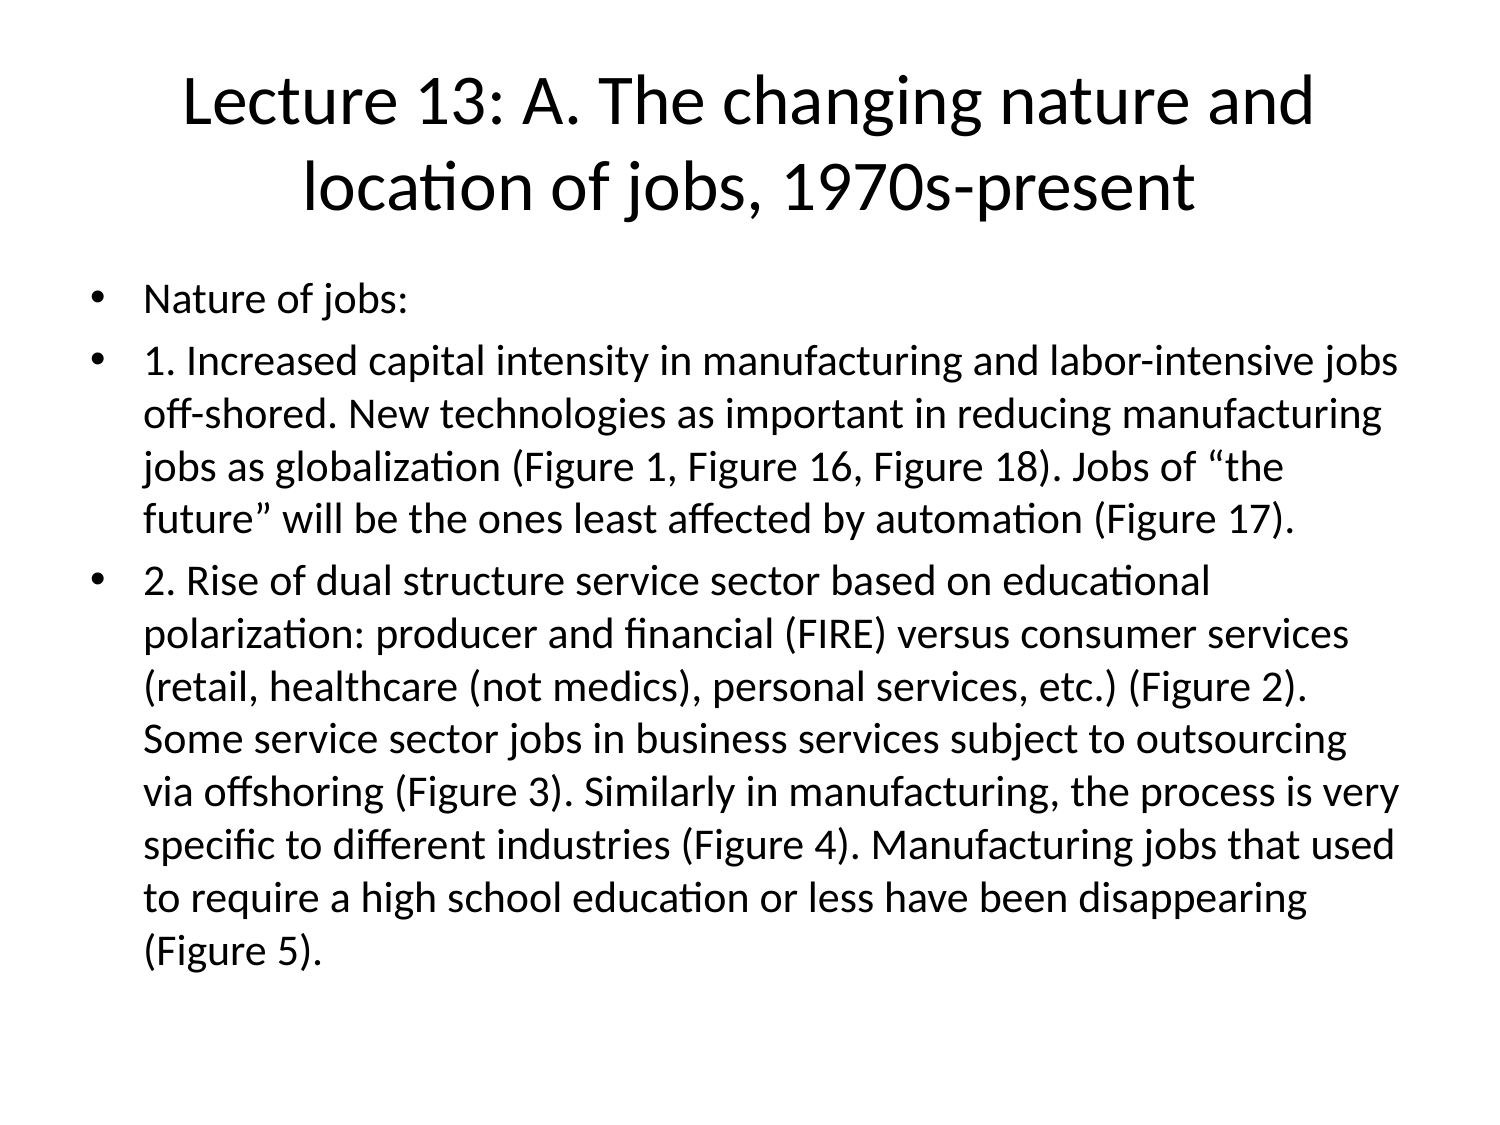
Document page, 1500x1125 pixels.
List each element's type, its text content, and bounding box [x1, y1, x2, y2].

title Lecture 13: A. The changing nature and location of jobs, 1970s-present [75, 45, 1425, 233]
list Nature of jobs: 1. Increased capital intensity in manufacturing and labor-intensive jobs off-shored. New technologies as important in reducing manufacturing jobs as globalization (Figure 1, Figure 16, Figure 18). Jobs of “the future” will be the ones least affected by automation (Figure 17). 2. Rise of dual structure service sector based on educational polarization: producer and financial (FIRE) versus consumer services (retail, healthcare (not medics), personal services, etc.) (Figure 2). Some service sector jobs in business services subject to outsourcing via offshoring (Figure 3). Similarly in manufacturing, the process is very specific to different industries (Figure 4). Manufacturing jobs that used to require a high school education or less have been disappearing (Figure 5). [75, 262, 1425, 1005]
